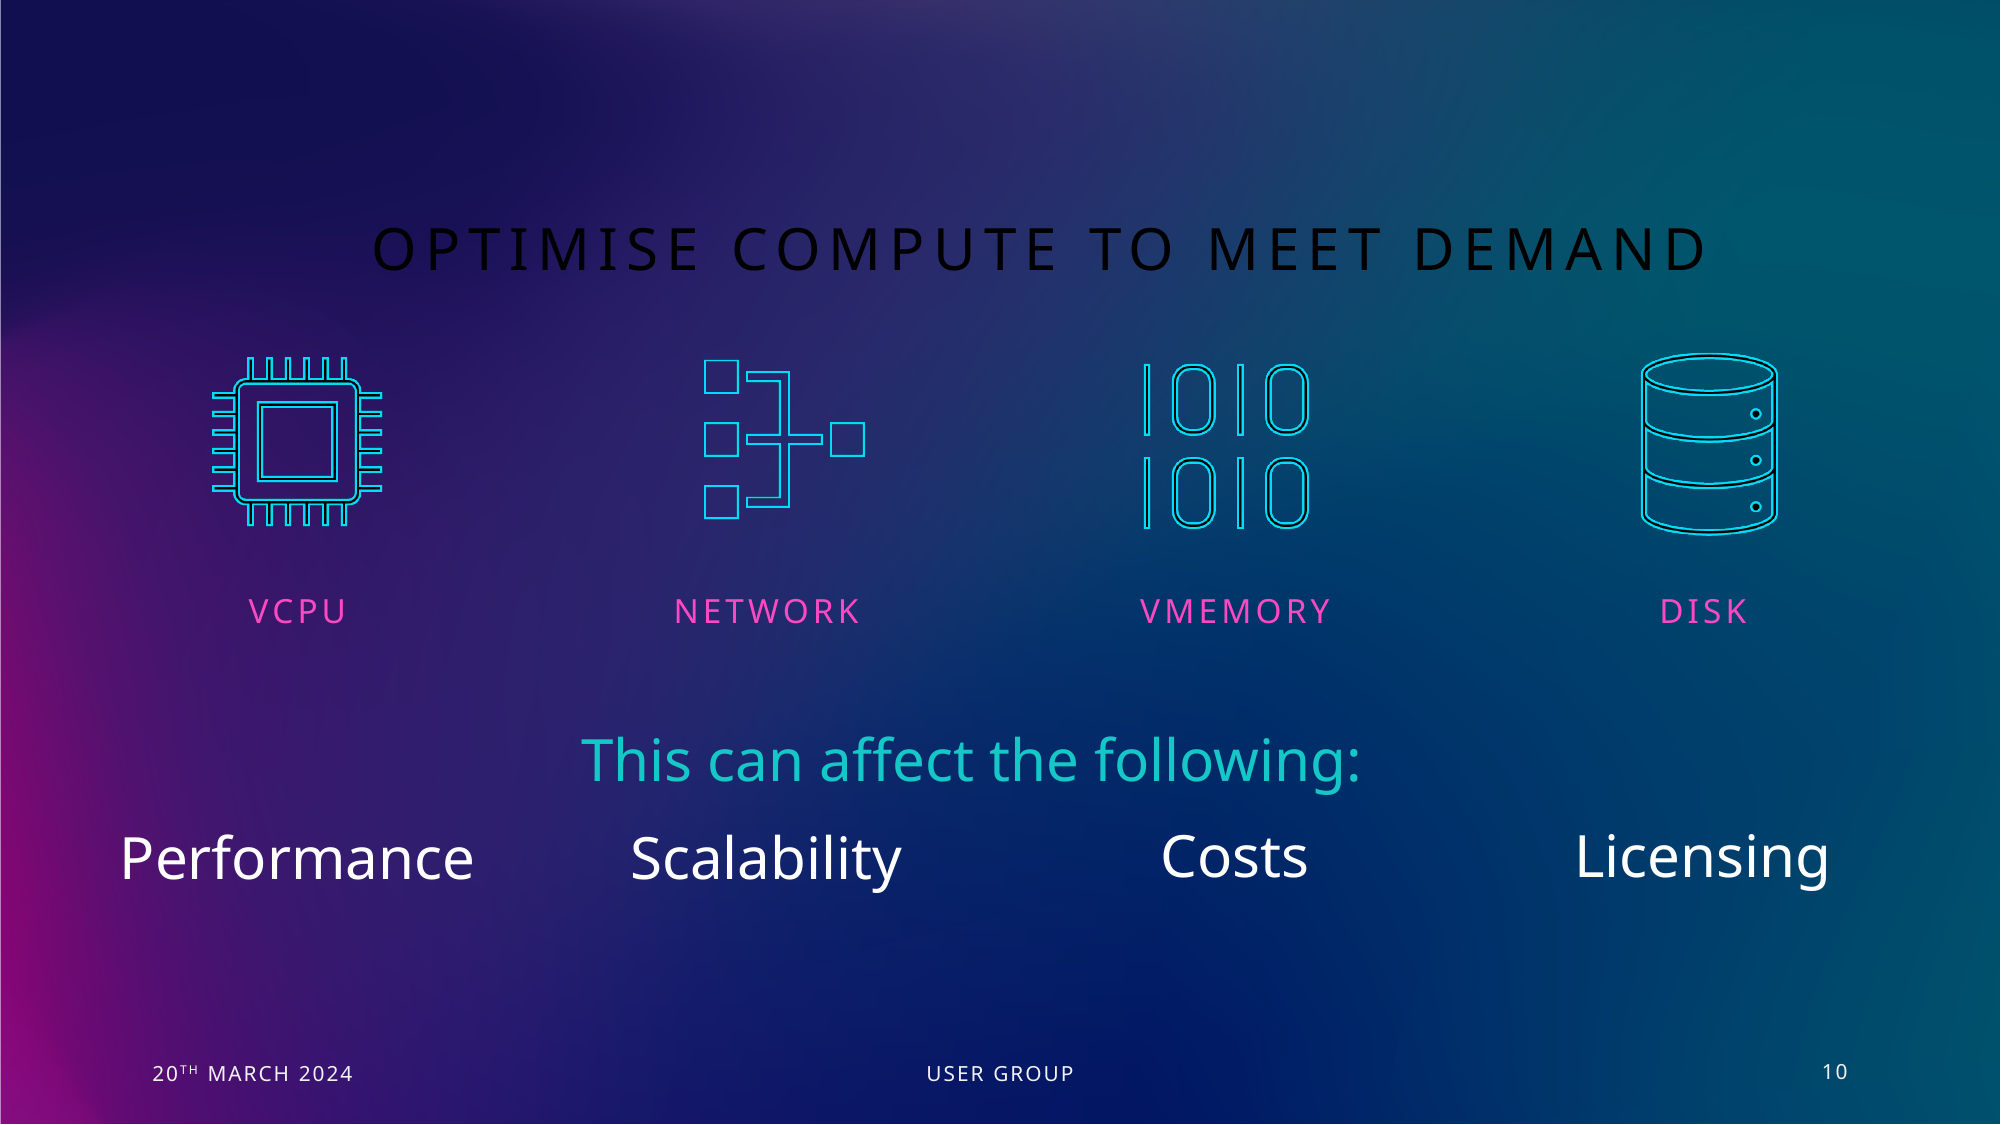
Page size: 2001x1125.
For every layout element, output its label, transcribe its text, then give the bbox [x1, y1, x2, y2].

title Optimise Compute to meet demand [346, 186, 1733, 291]
picture [0, 0, 1913, 1125]
list Licensing [1507, 756, 1899, 942]
list vCPU [101, 587, 493, 648]
list Network [560, 587, 972, 648]
slide_number 10 [1412, 1042, 1863, 1103]
list vMemory [1039, 587, 1431, 648]
list Costs [1039, 846, 1431, 942]
list DISK [1507, 587, 1899, 648]
footer User Group [662, 1042, 1338, 1103]
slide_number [137, 1042, 588, 1103]
list Performance [101, 758, 493, 944]
list Scalability [570, 846, 962, 944]
text_box This can affect the following: [459, 660, 1484, 846]
